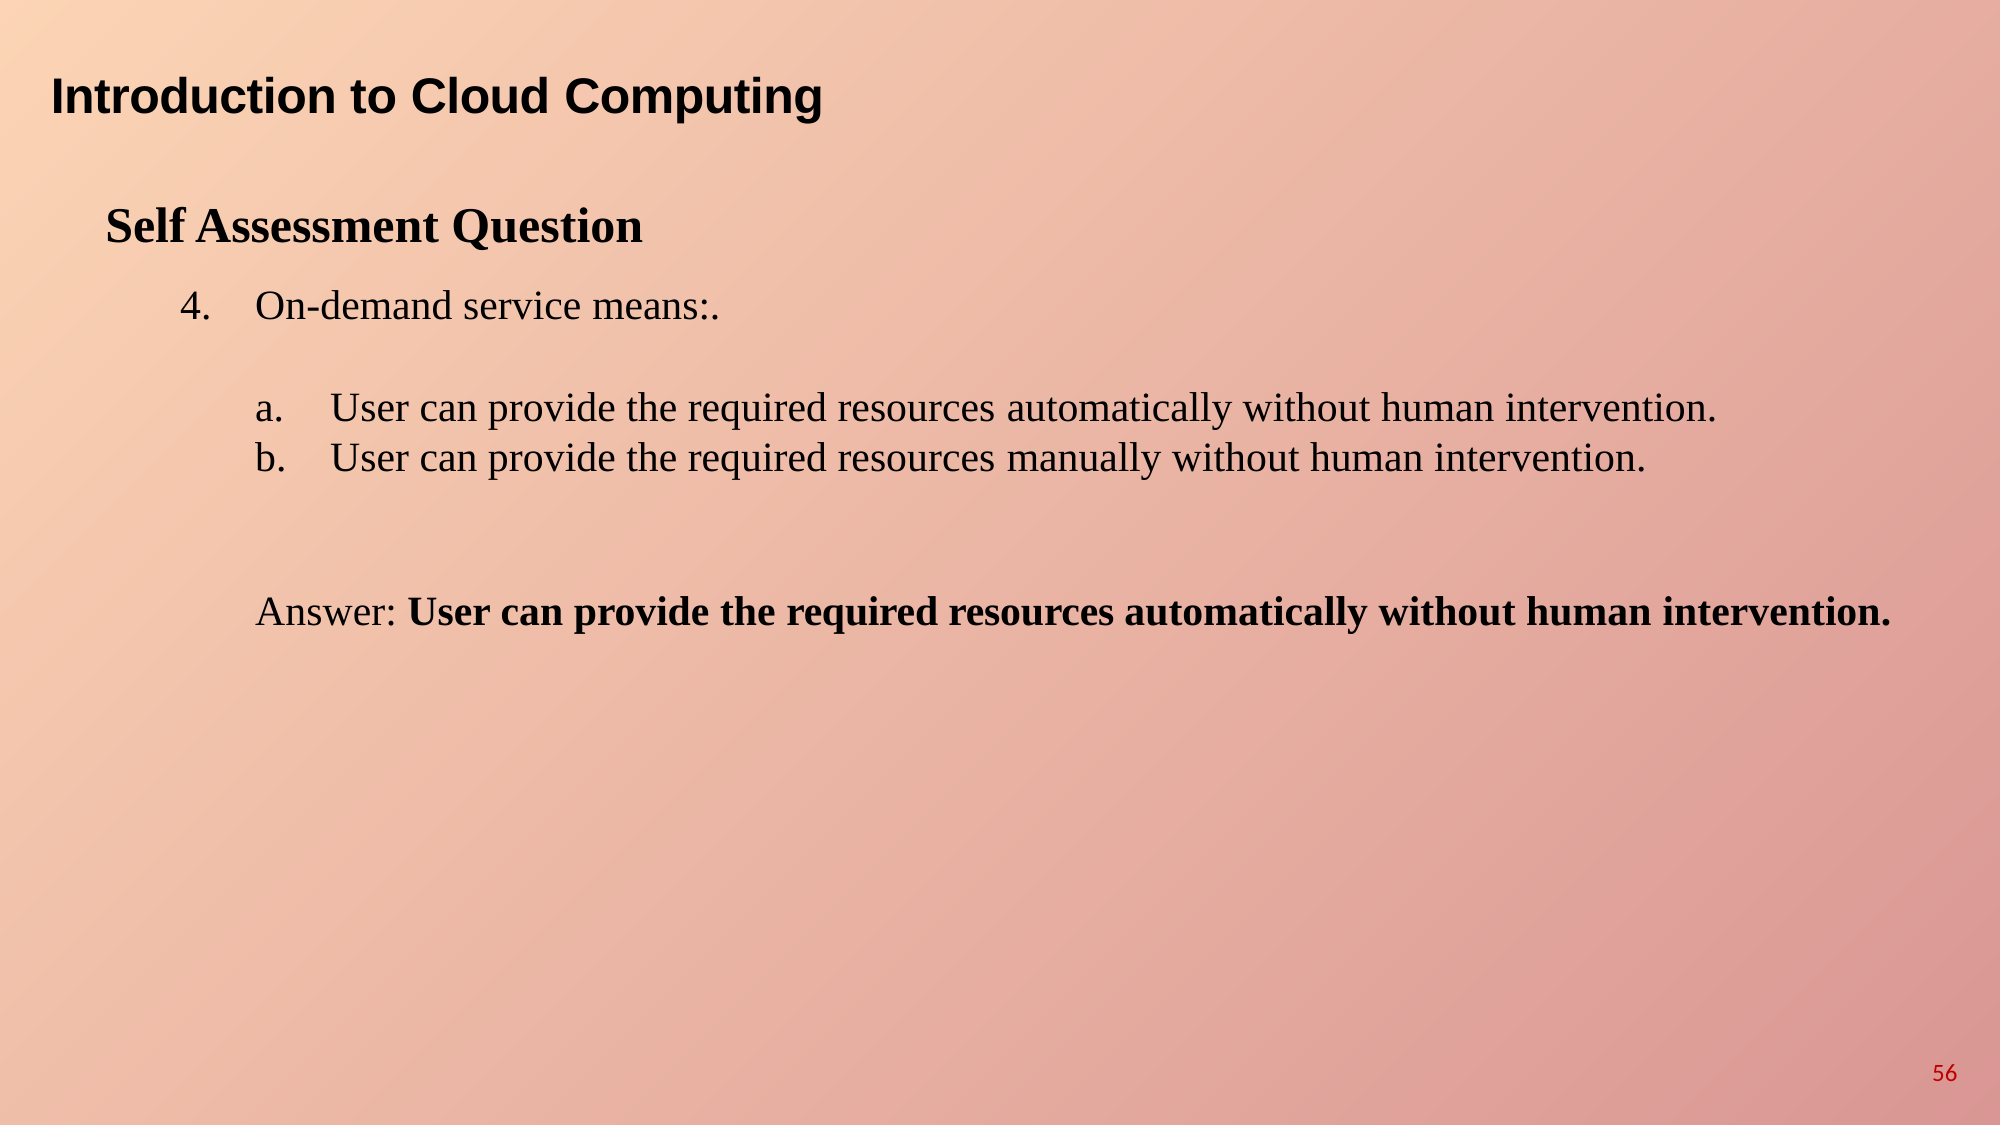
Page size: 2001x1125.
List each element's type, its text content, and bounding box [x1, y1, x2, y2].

text_box Self Assessment Question On-demand service means:. User can provide the required resources automatically without human intervention. User can provide the required resources manually without human intervention. Answer: User can provide the required resources automatically without human intervention. [103, 159, 1893, 635]
slide_number 56 [1925, 1060, 1964, 1125]
title Introduction to Cloud Computing [48, 61, 825, 251]
